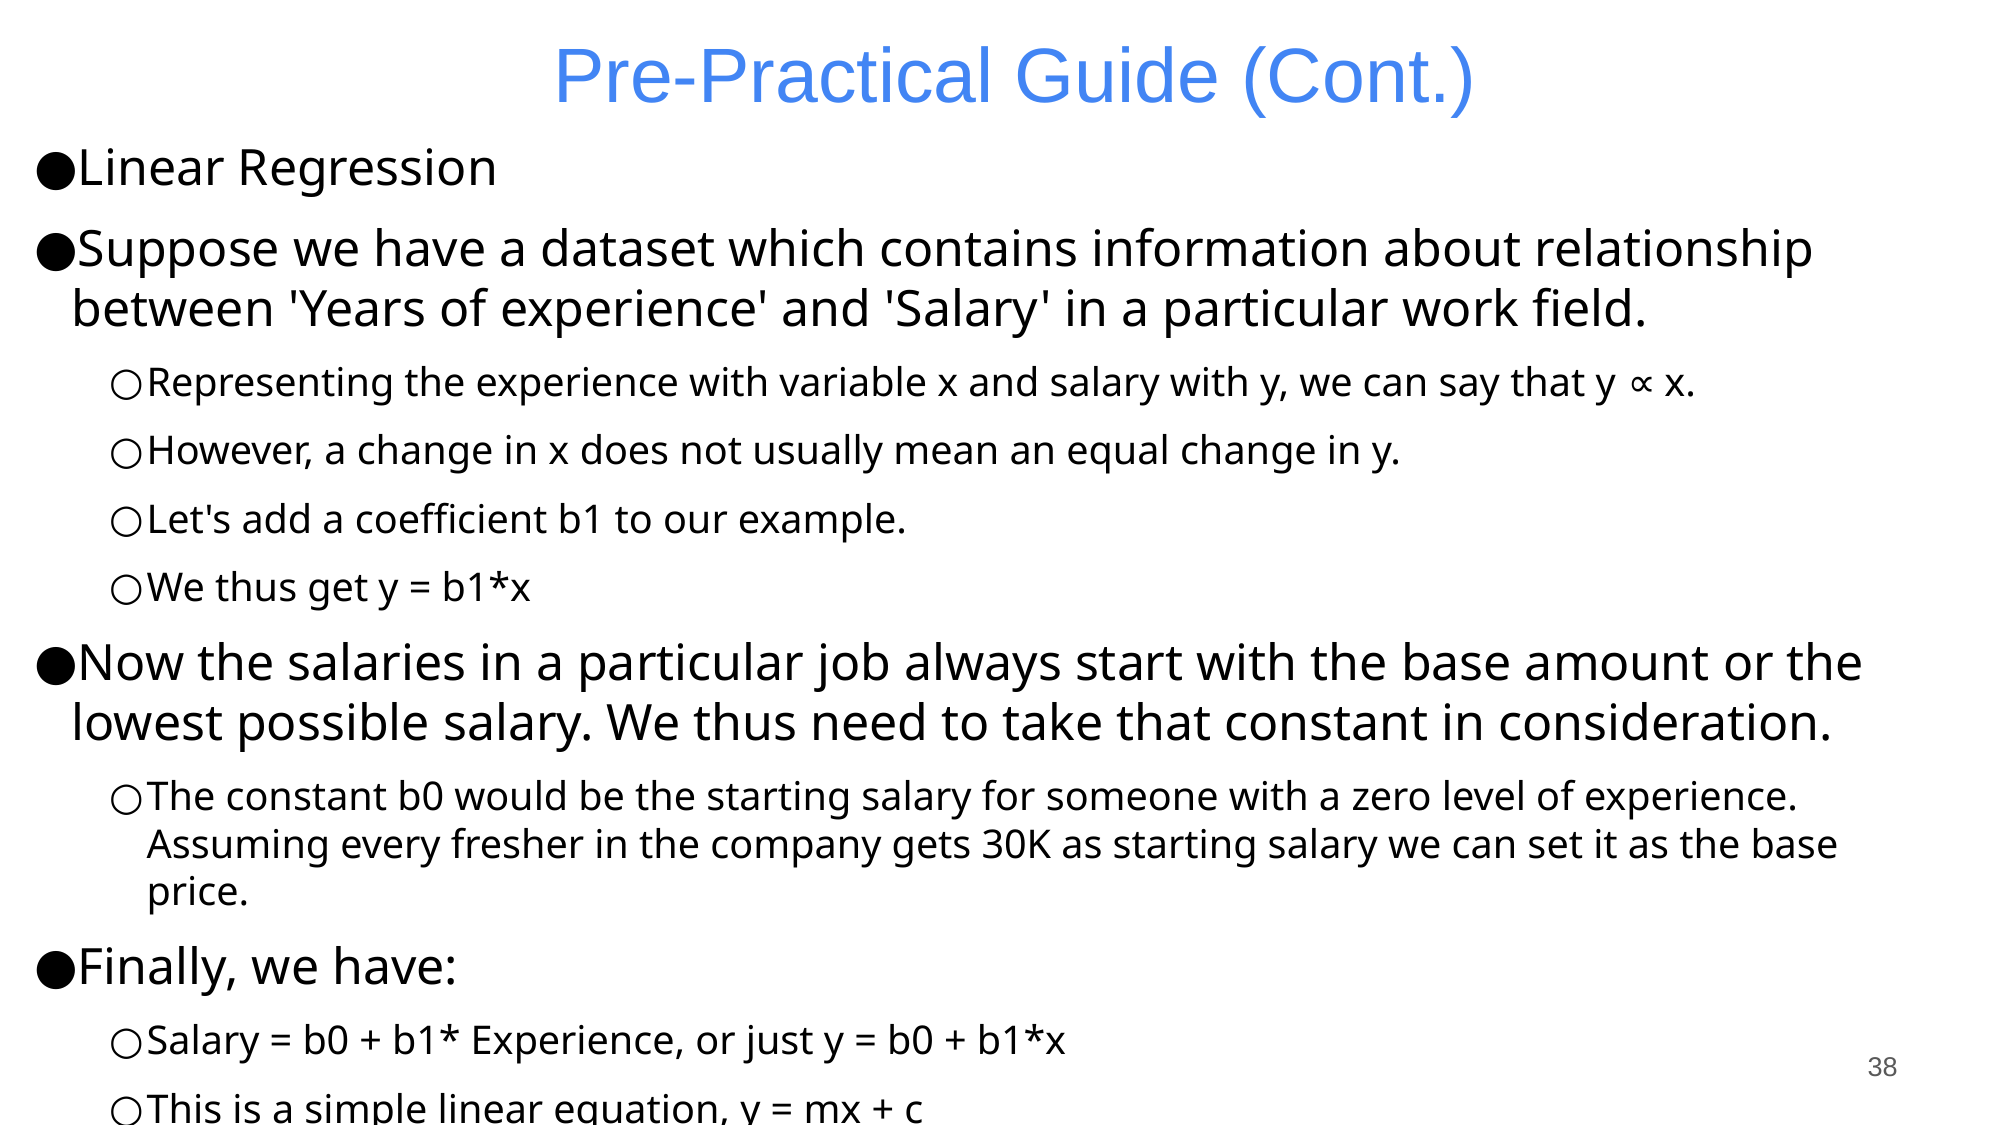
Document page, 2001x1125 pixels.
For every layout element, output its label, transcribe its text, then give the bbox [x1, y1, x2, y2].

list Linear Regression Suppose we have a dataset which contains information about relationship between 'Years of experience' and 'Salary' in a particular work field. Representing the experience with variable x and salary with y, we can say that y ∝ x. However, a change in x does not usually mean an equal change in y. Let's add a coefficient b1 to our example. We thus get y = b1*x Now the salaries in a particular job always start with the base amount or the lowest possible salary. We thus need to take that constant in consideration. The constant b0 would be the starting salary for someone with a zero level of experience. Assuming every fresher in the company gets 30K as starting salary we can set it as the base price. Finally, we have: Salary = b0 + b1* Experience, or just y = b0 + b1*x This is a simple linear equation, y = mx + c [19, 127, 1936, 1104]
title Pre-Practical Guide (Cont.) [95, 28, 1936, 127]
slide_number ‹#› [1845, 1035, 1913, 1096]
